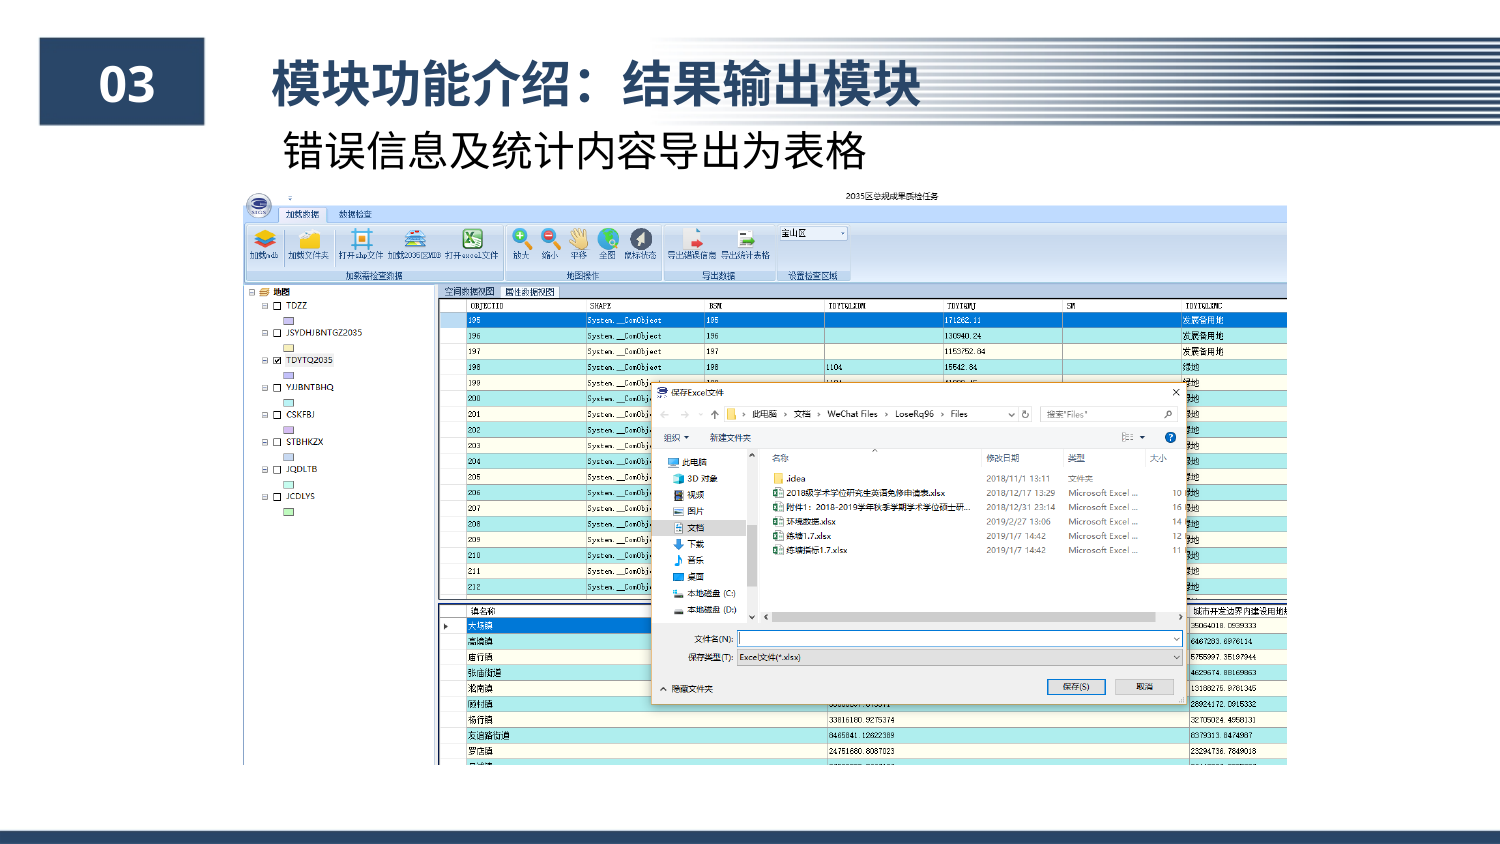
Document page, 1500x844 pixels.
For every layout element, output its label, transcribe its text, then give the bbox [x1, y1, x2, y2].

title 错误信息及统计内容导出为表格 [216, 117, 934, 194]
text_box 模块功能介绍：结果输出模块 [256, 45, 937, 121]
text_box 03 [83, 45, 171, 121]
picture [0, 0, 1500, 844]
